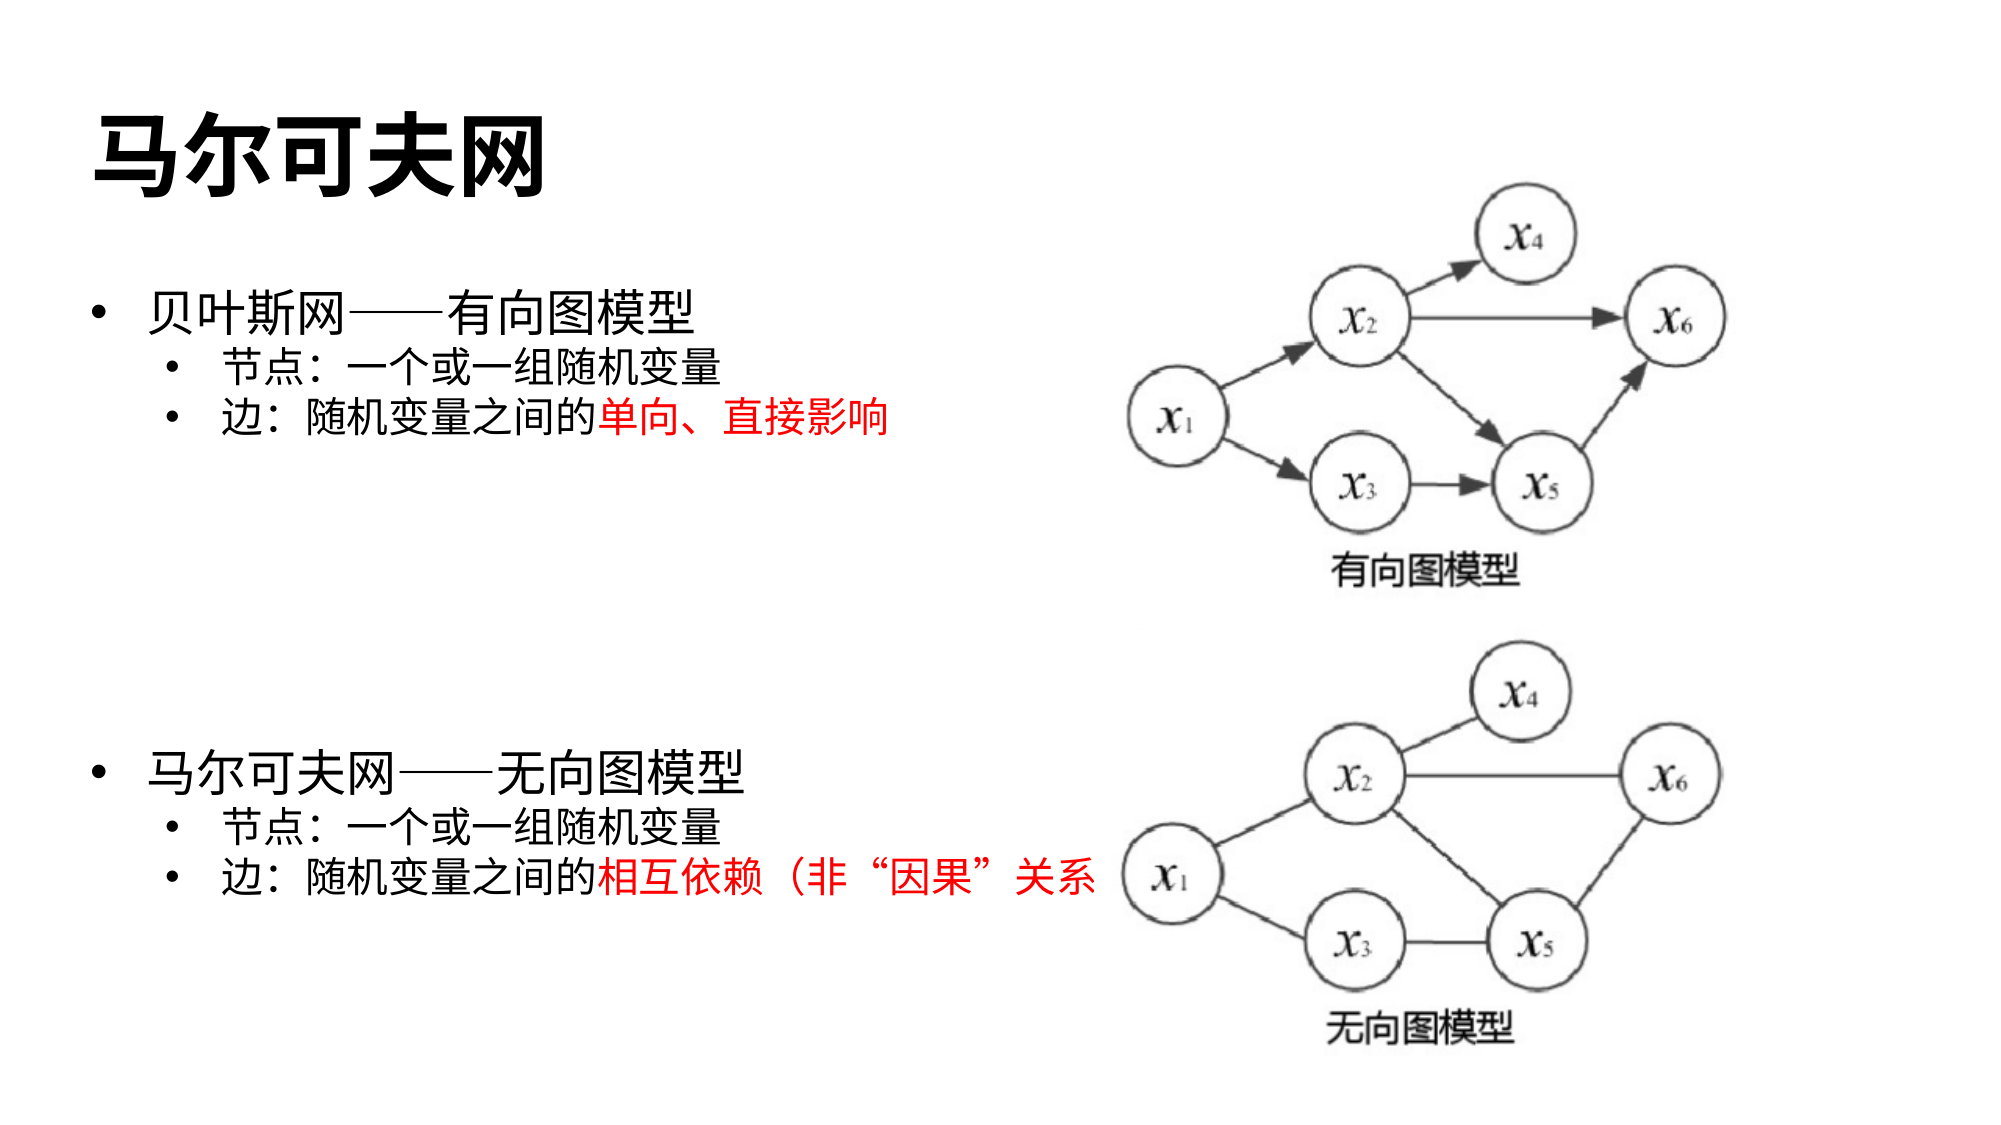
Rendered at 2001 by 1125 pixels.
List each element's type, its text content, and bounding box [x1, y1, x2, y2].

title 马尔可夫网 [75, 56, 1576, 217]
text_box 贝叶斯网——有向图模型 节点：一个或一组随机变量 边：随机变量之间的单向、直接影响 马尔可夫网——无向图模型 节点：一个或一组随机变量 边：随机变量之间的相互依赖（非“因果”关系） [75, 273, 1870, 909]
picture [1091, 175, 1754, 621]
picture [1094, 628, 1754, 1063]
